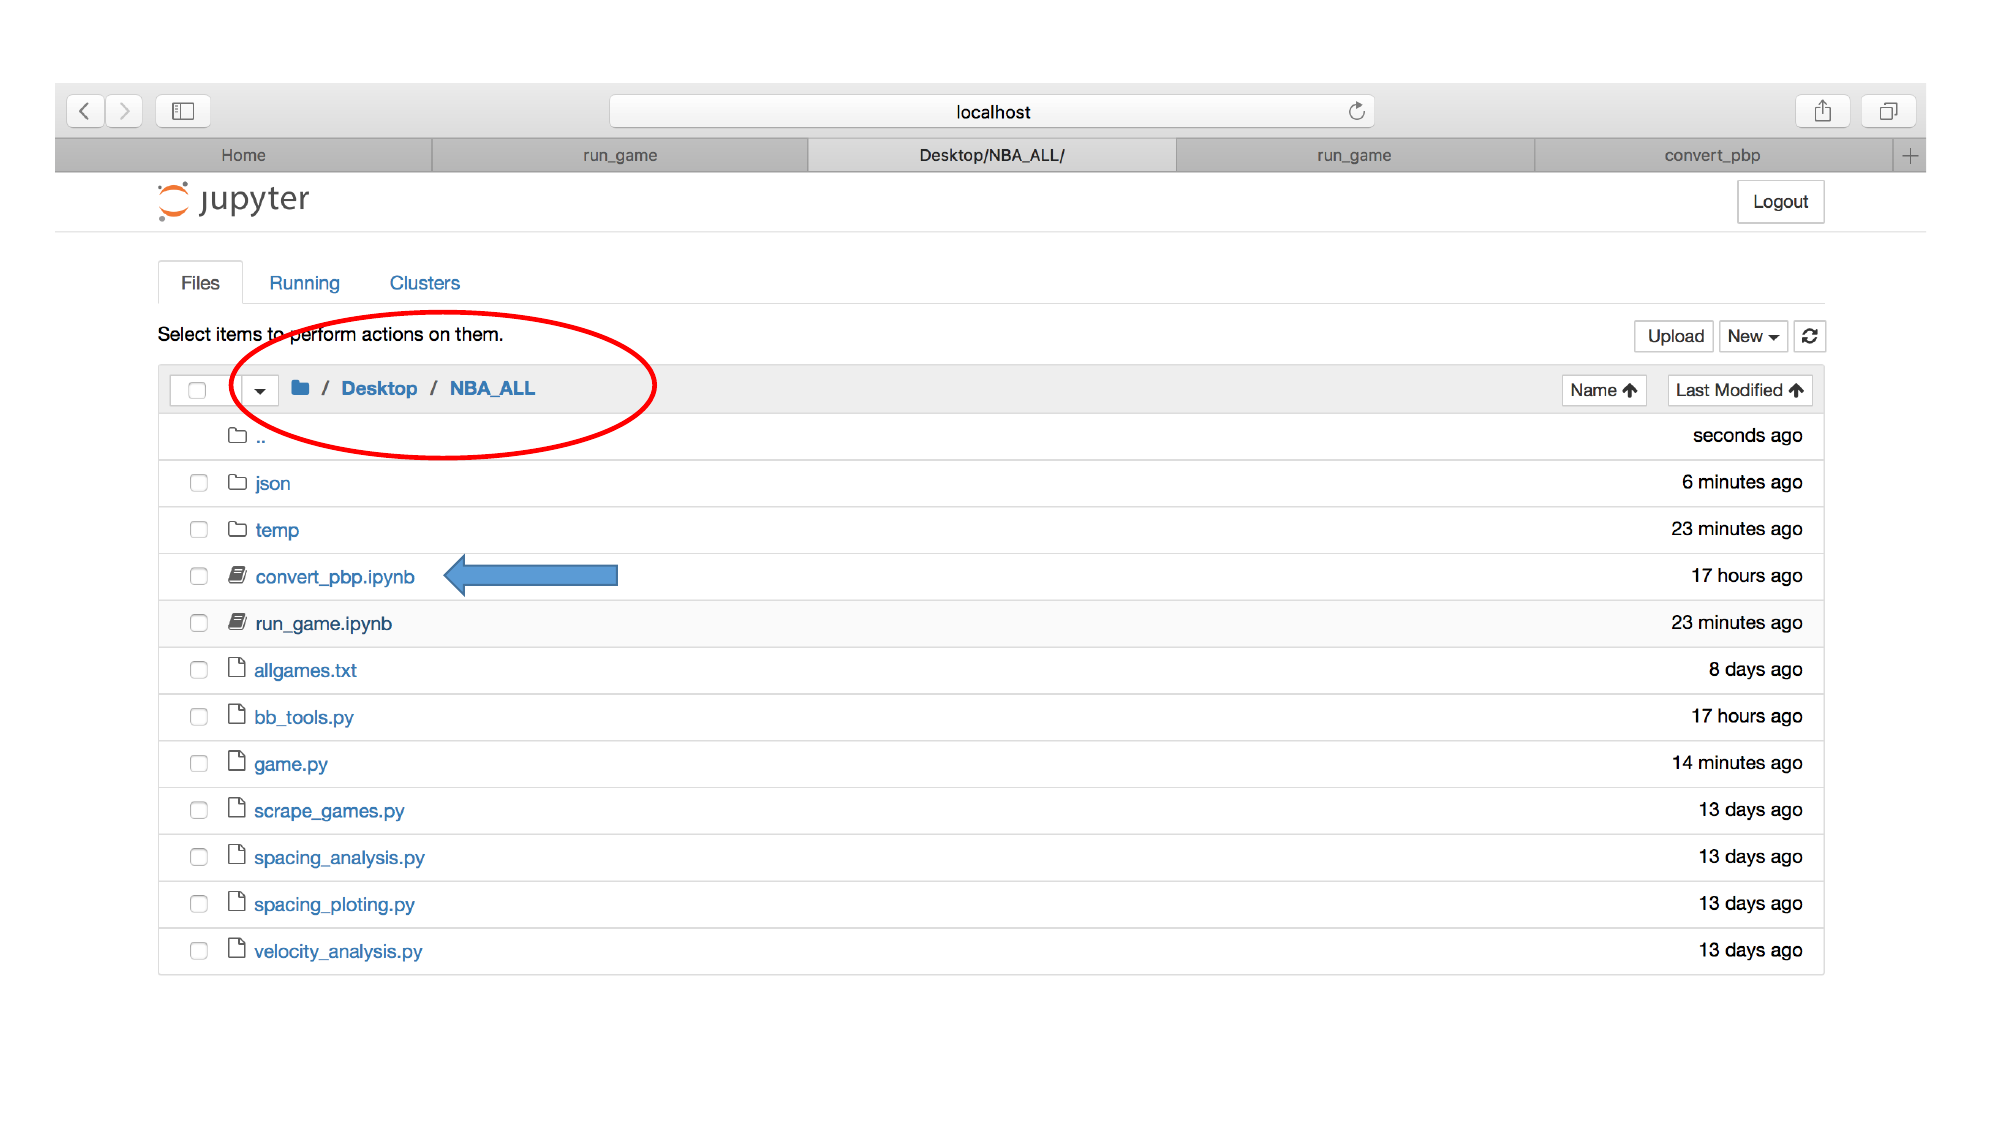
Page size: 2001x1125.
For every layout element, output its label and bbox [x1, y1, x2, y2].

picture [54, 83, 1927, 1013]
